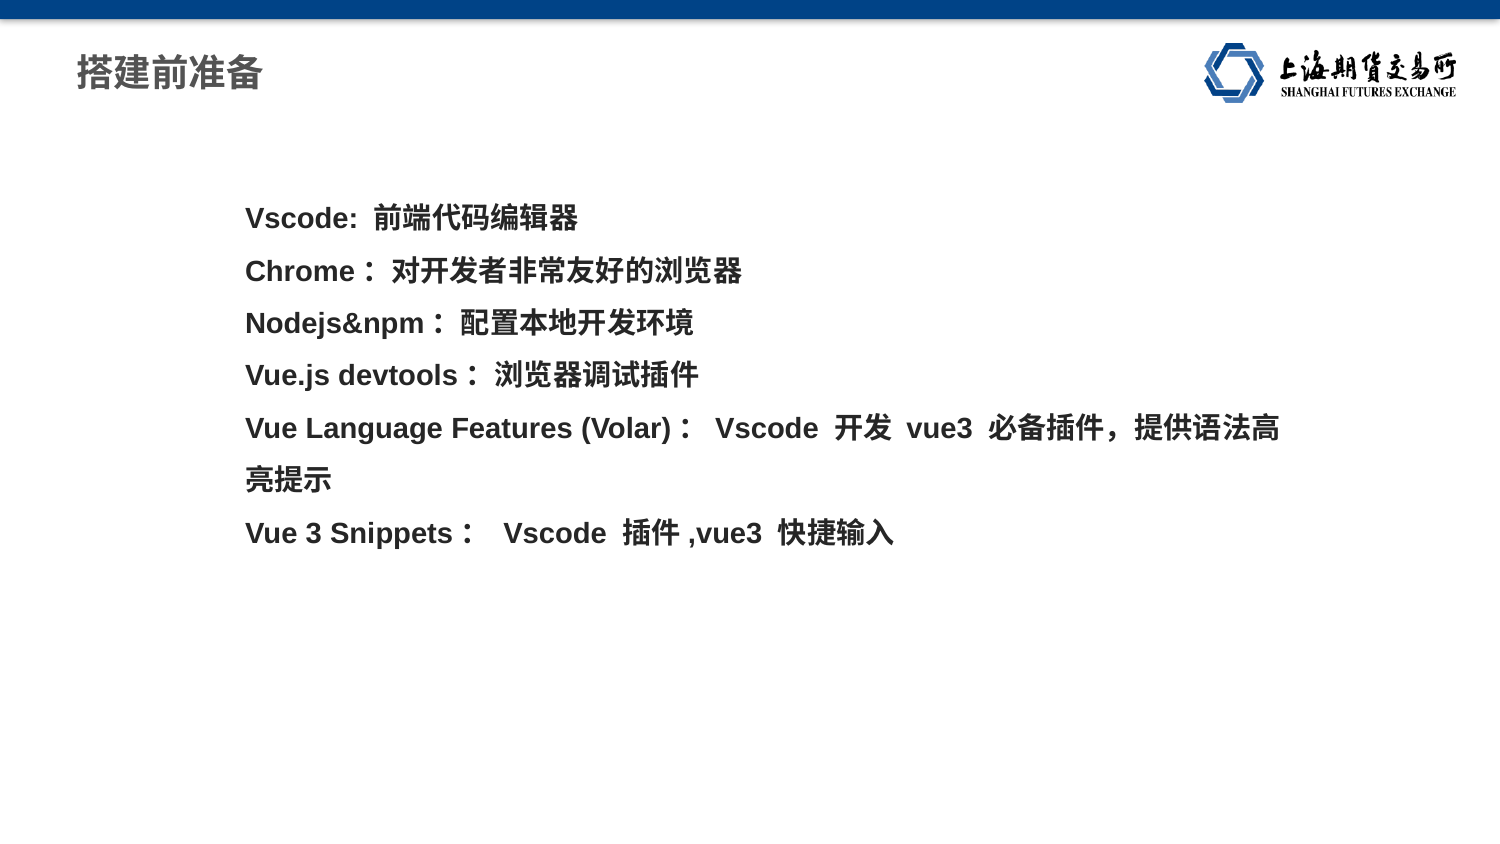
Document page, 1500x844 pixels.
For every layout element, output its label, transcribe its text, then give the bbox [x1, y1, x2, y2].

picture [1203, 42, 1456, 103]
text_box Vscode: 前端代码编辑器 Chrome：对开发者非常友好的浏览器 Nodejs&npm：配置本地开发环境 Vue.js devtools：浏览器调试插件 Vue Language Features (Volar)：Vscode 开发 vue3 必备插件，提供语法高亮提示 Vue 3 Snippets： Vscode 插件,vue3 快捷输入 [237, 174, 1312, 557]
text_box [0, 0, 1500, 20]
text_box 搭建前准备 [68, 41, 678, 102]
